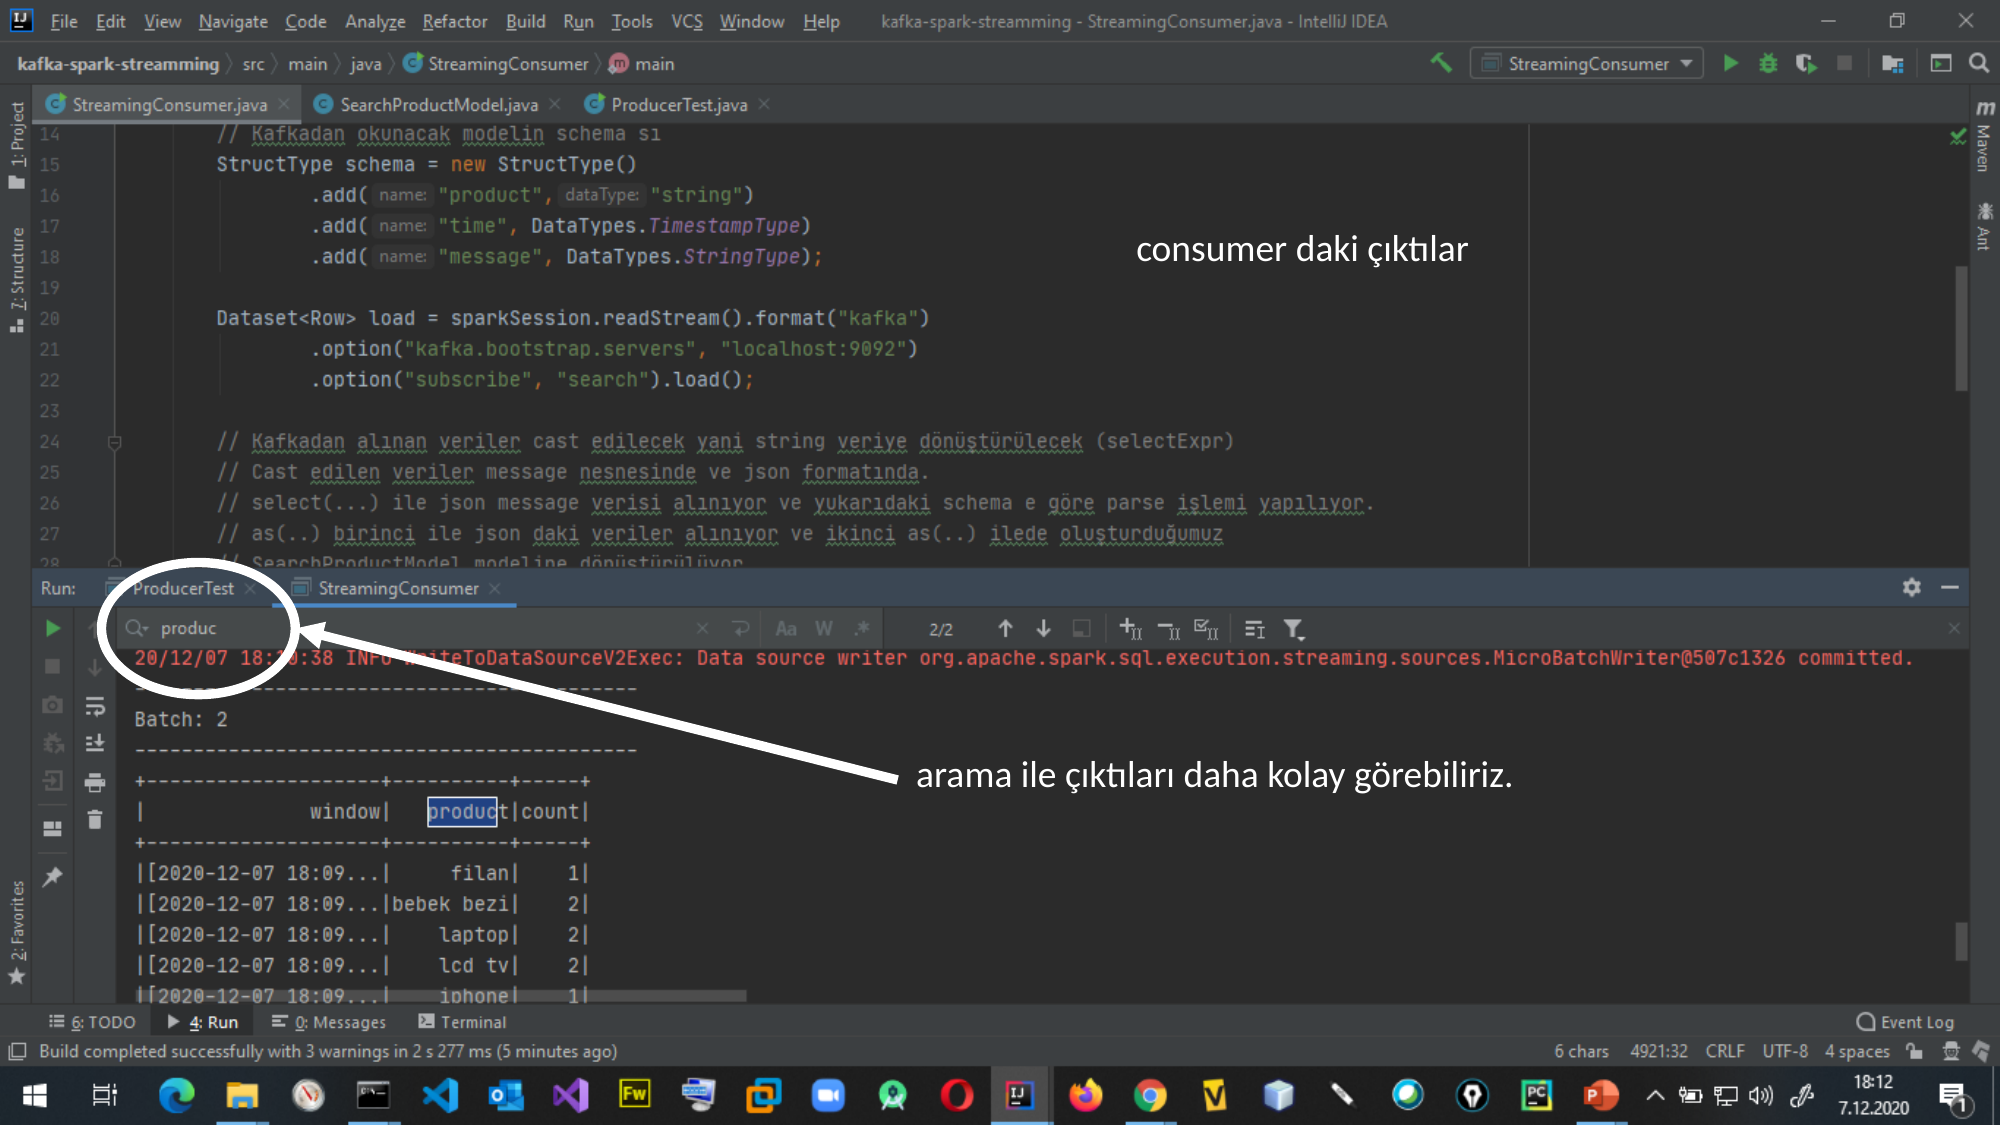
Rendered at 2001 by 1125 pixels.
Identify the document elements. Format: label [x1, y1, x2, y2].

picture [0, 0, 2000, 1125]
text_box [295, 628, 898, 780]
